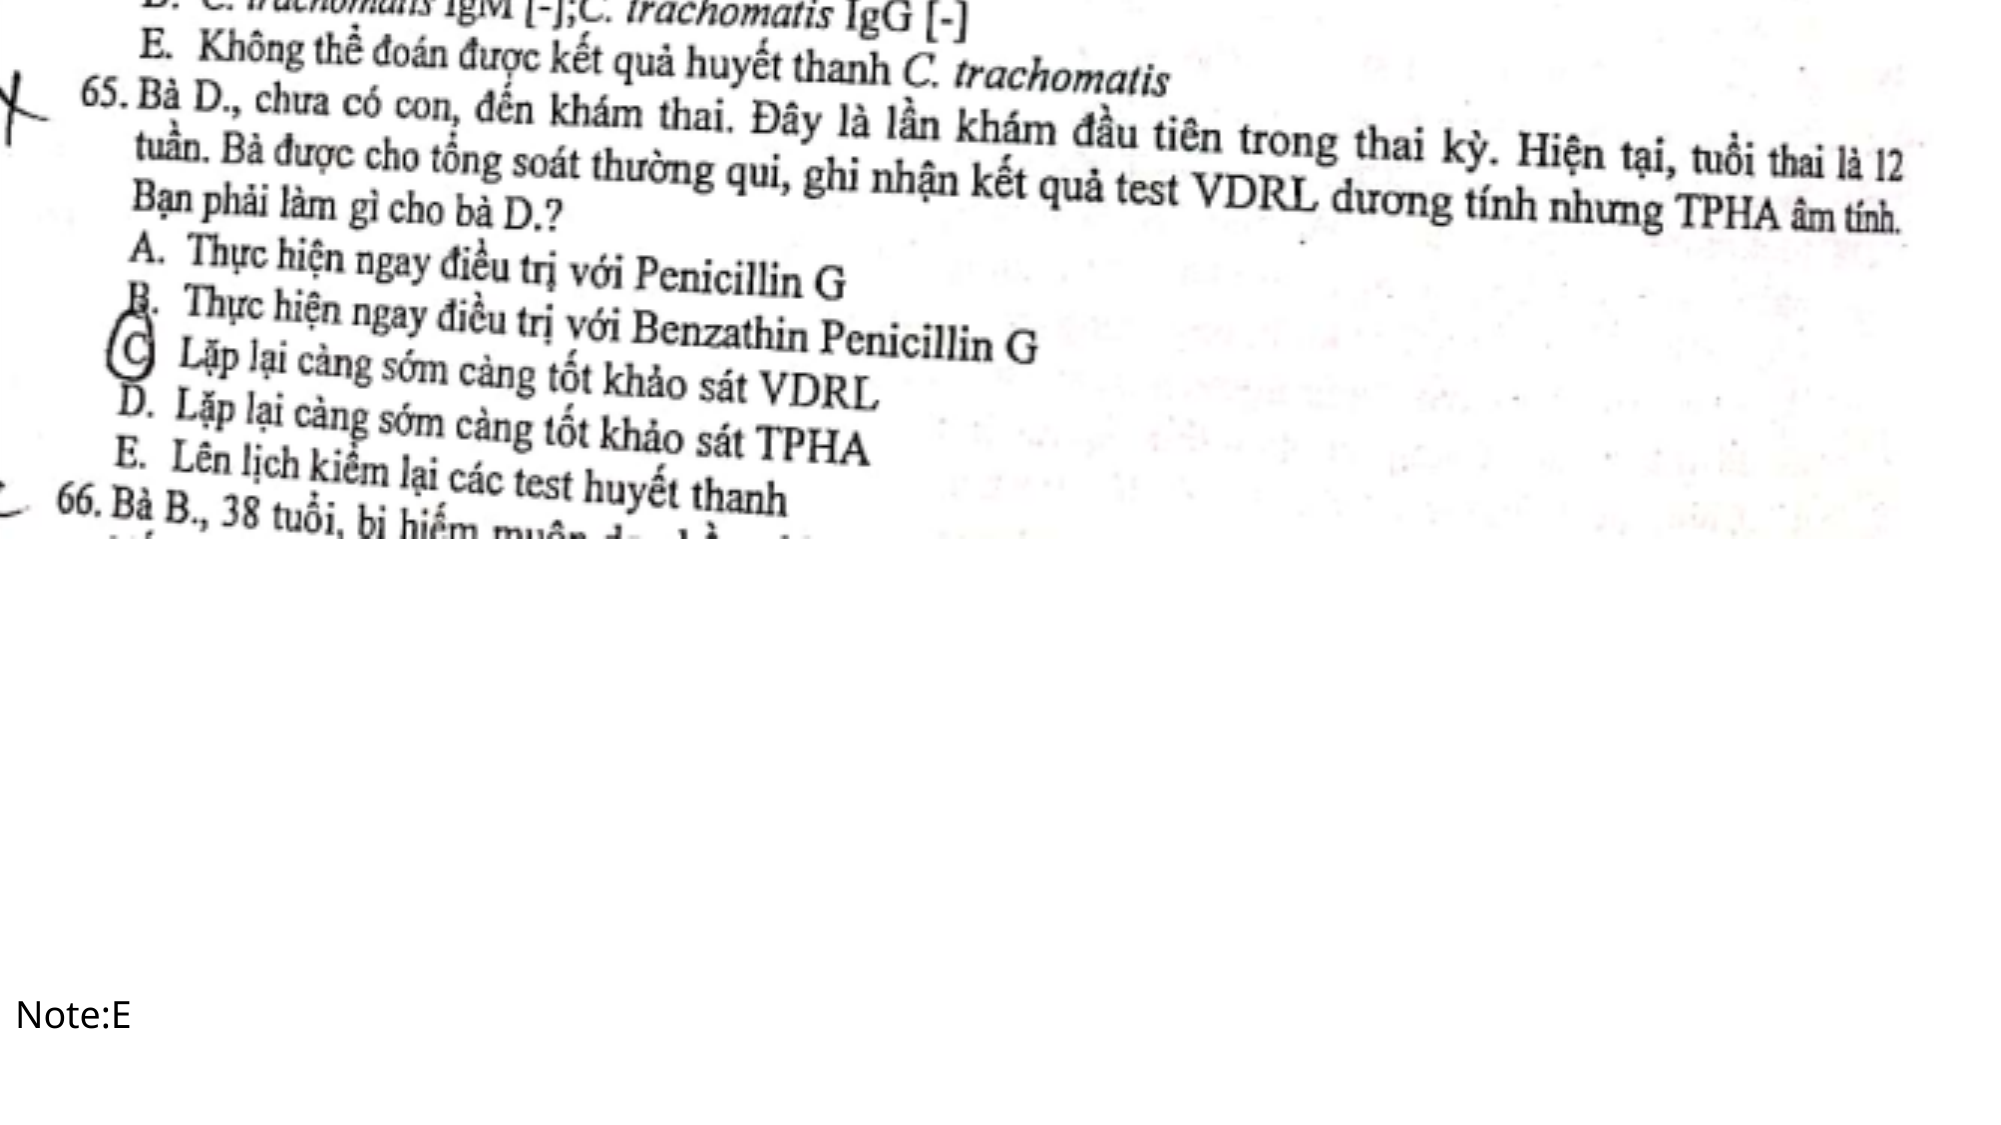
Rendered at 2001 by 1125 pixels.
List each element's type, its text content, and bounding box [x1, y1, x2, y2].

picture [0, 0, 1948, 539]
title Note:E [0, 907, 1725, 1125]
